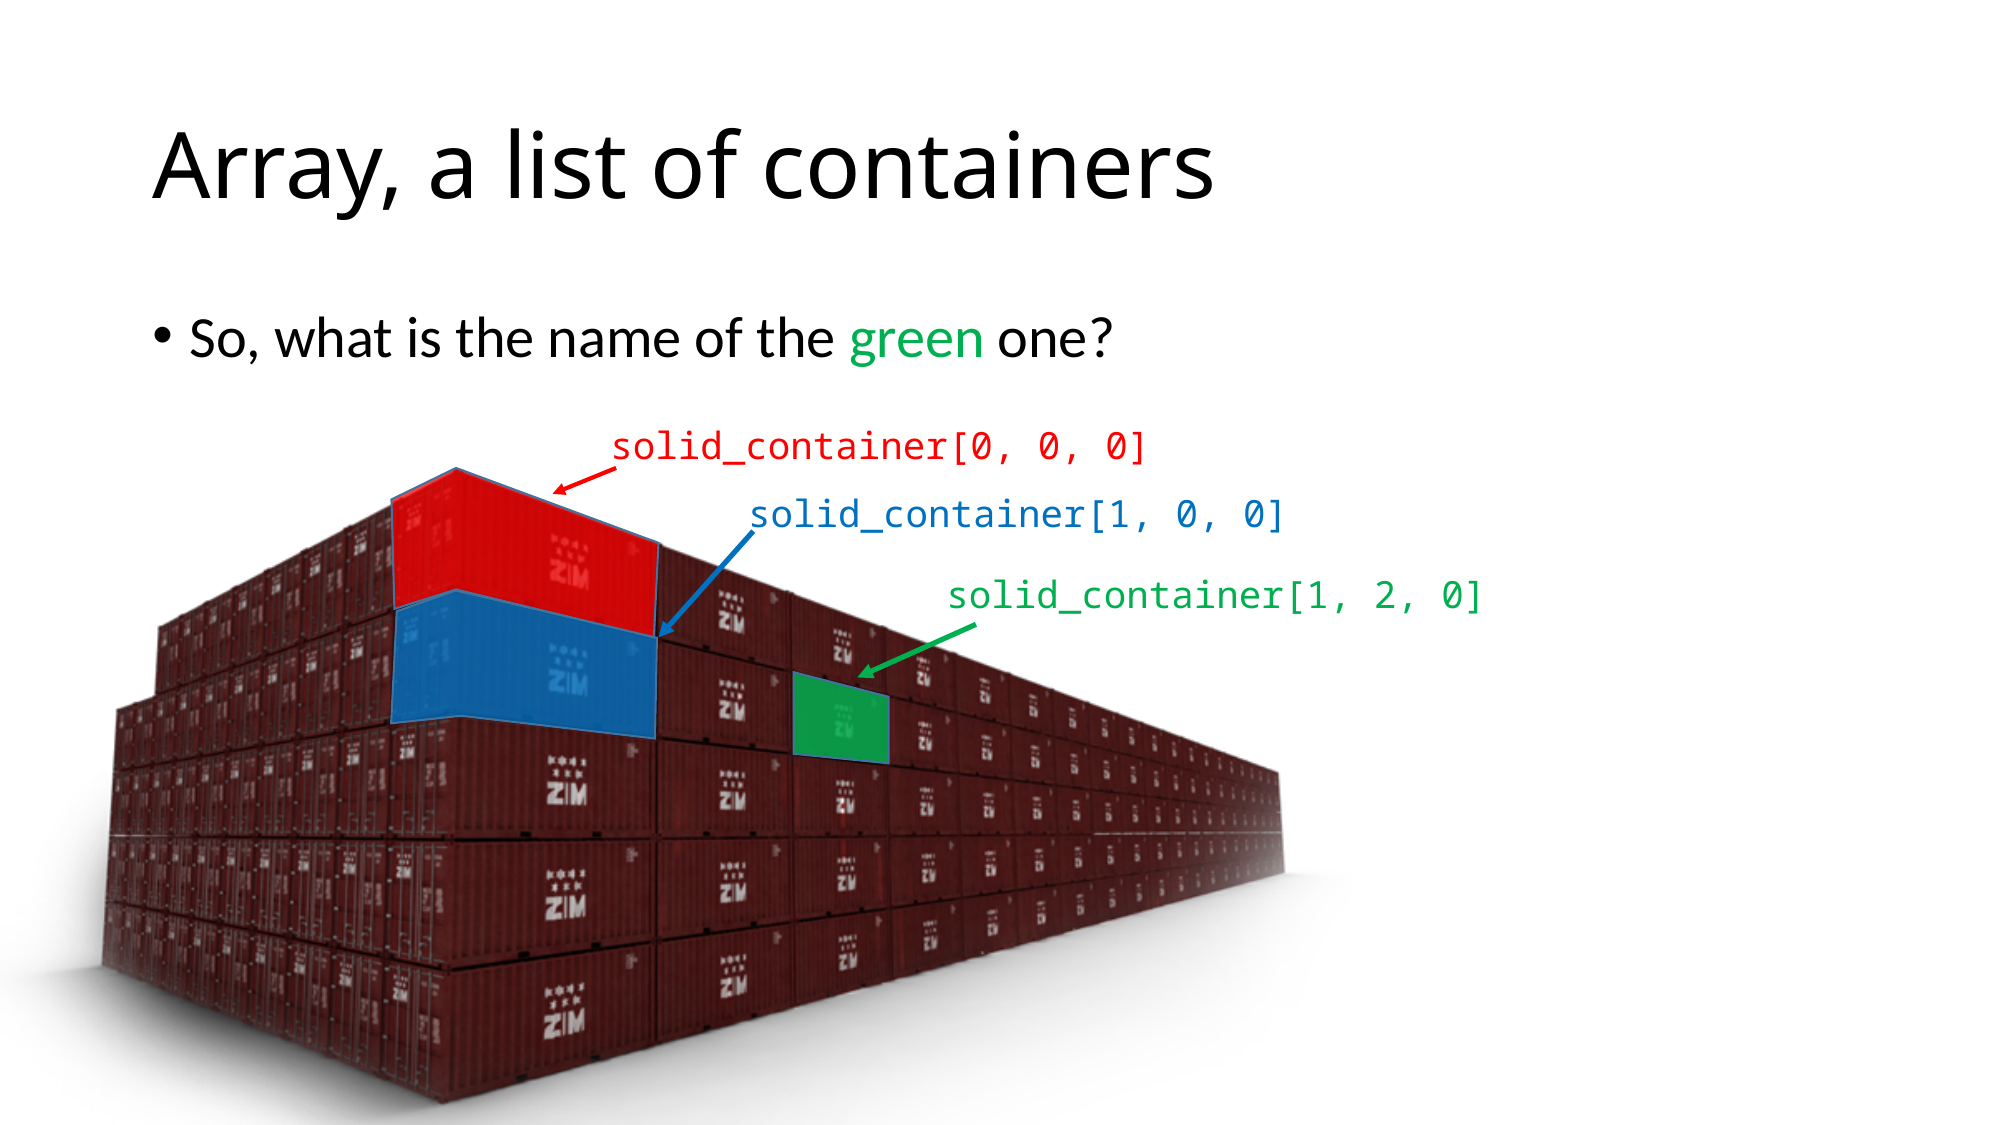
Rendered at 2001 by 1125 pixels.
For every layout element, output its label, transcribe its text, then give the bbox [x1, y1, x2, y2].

text_box solid_container[0, 0, 0] [595, 414, 1166, 468]
title Array, a list of containers [137, 59, 1863, 278]
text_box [552, 467, 617, 494]
list So, what is the name of the green one? [137, 299, 1863, 1014]
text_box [658, 531, 754, 638]
text_box solid_container[1, 2, 0] [1352, 563, 1502, 624]
picture [0, 468, 1352, 1125]
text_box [857, 624, 976, 678]
